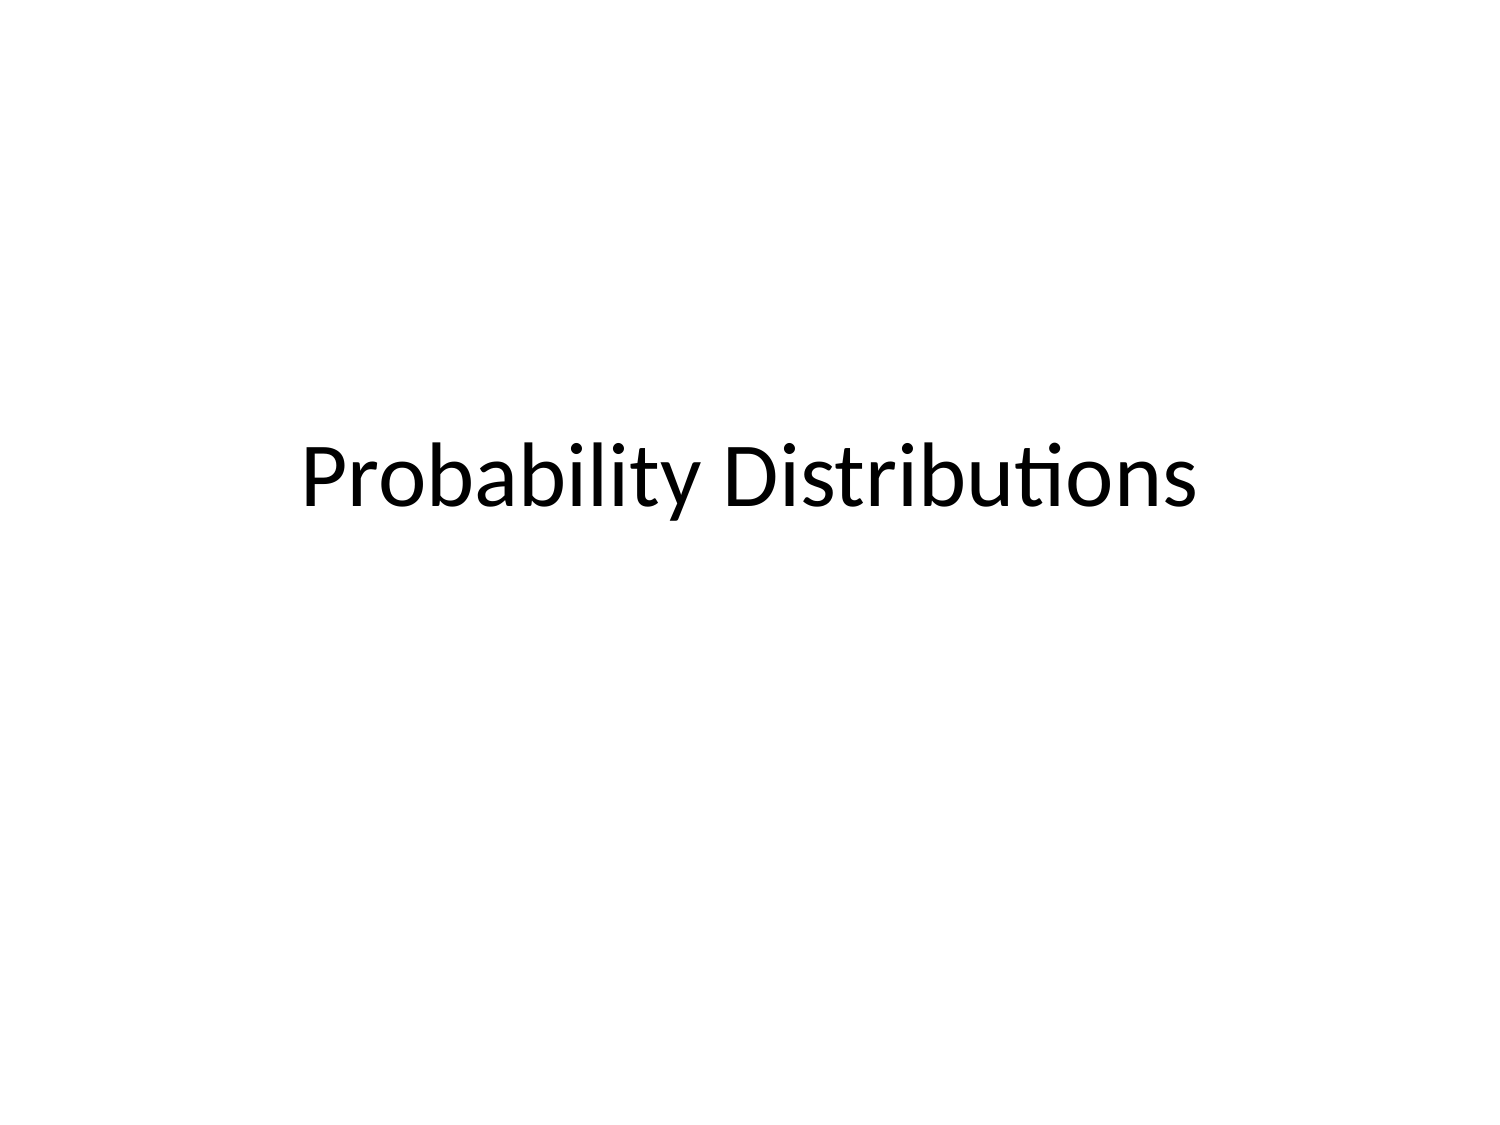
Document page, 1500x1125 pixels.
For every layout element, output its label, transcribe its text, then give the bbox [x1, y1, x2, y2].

title Probability Distributions [112, 349, 1388, 591]
